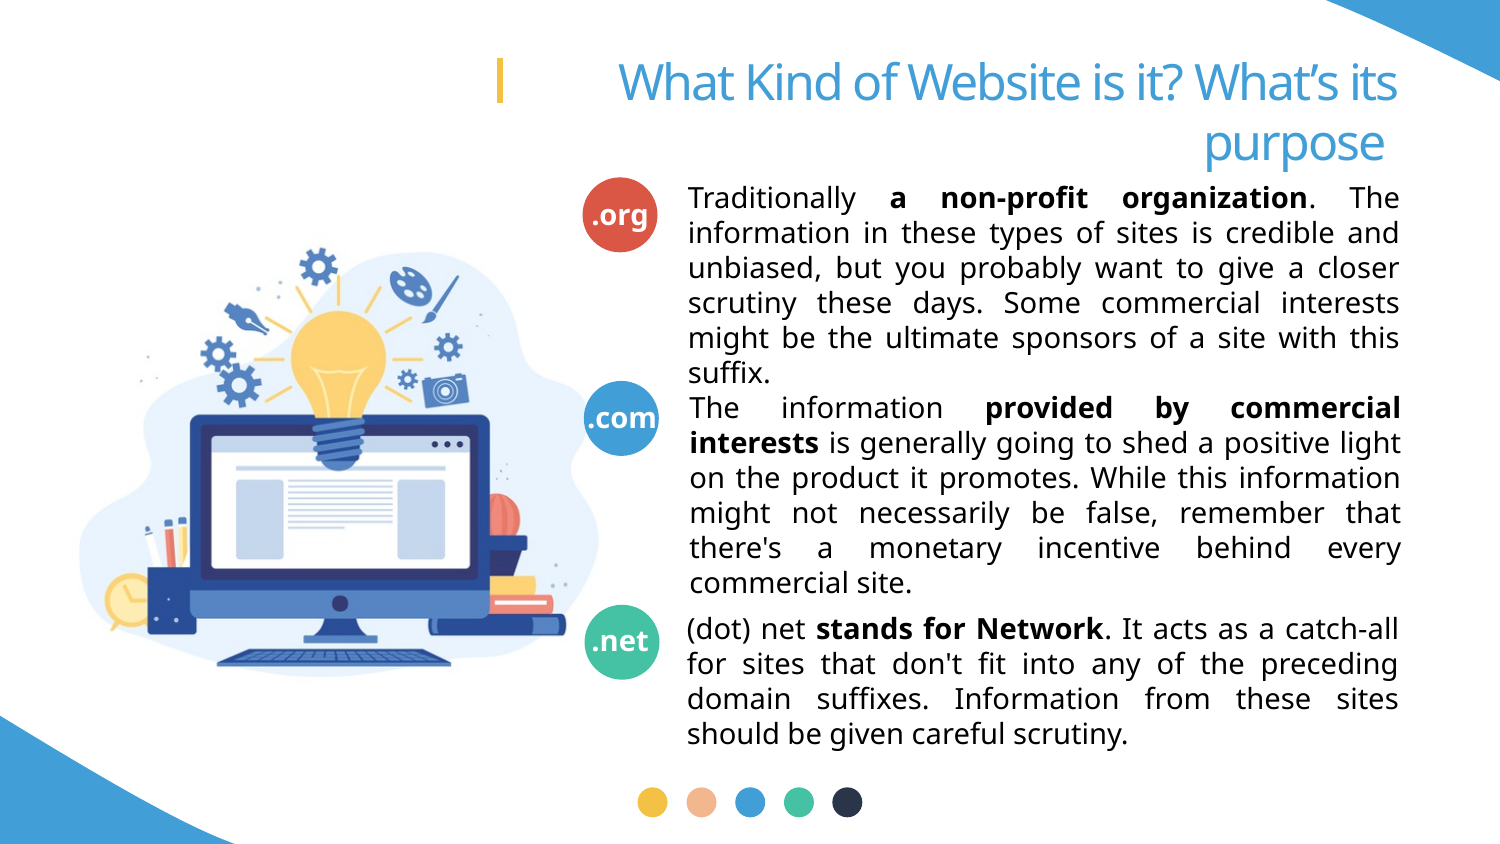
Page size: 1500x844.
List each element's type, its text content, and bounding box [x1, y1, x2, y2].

text_box [1325, 0, 1500, 82]
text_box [562, 380, 683, 457]
text_box [0, 715, 235, 844]
text_box Traditionally a non-profit organization. The information in these types of sites is credible and unbiased, but you probably want to give a closer scrutiny these days. Some commercial interests might be the ultimate sponsors of a site with this suffix. [673, 171, 1415, 381]
picture [65, 230, 605, 688]
text_box The information provided by commercial interests is generally going to shed a positive light on the product it promotes. While this information might not necessarily be false, remember that there's a monetary incentive behind every commercial site. [674, 381, 1417, 607]
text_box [560, 177, 681, 253]
text_box What Kind of Website is it? What’s its purpose [449, 43, 1413, 178]
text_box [637, 787, 863, 818]
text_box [560, 604, 681, 680]
text_box (dot) net stands for Network. It acts as a catch-all for sites that don't fit into any of the preceding domain suffixes. Information from these sites should be given careful scrutiny. [672, 602, 1415, 758]
